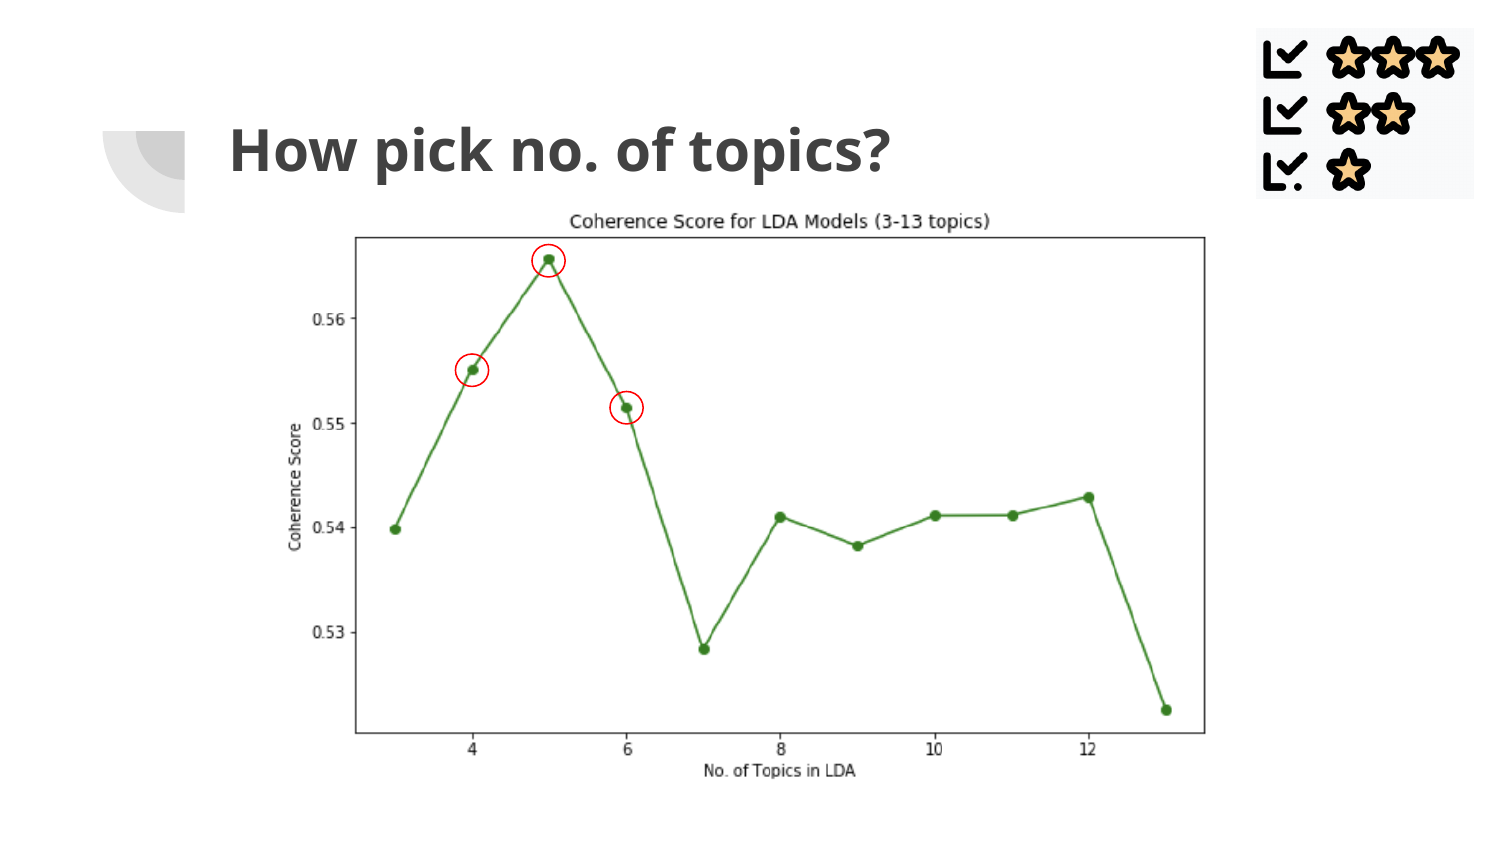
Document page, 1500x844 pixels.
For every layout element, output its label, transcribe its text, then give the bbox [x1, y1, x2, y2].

title How pick no. of topics? [213, 98, 1368, 263]
picture [1256, 27, 1474, 199]
picture [270, 198, 1229, 797]
